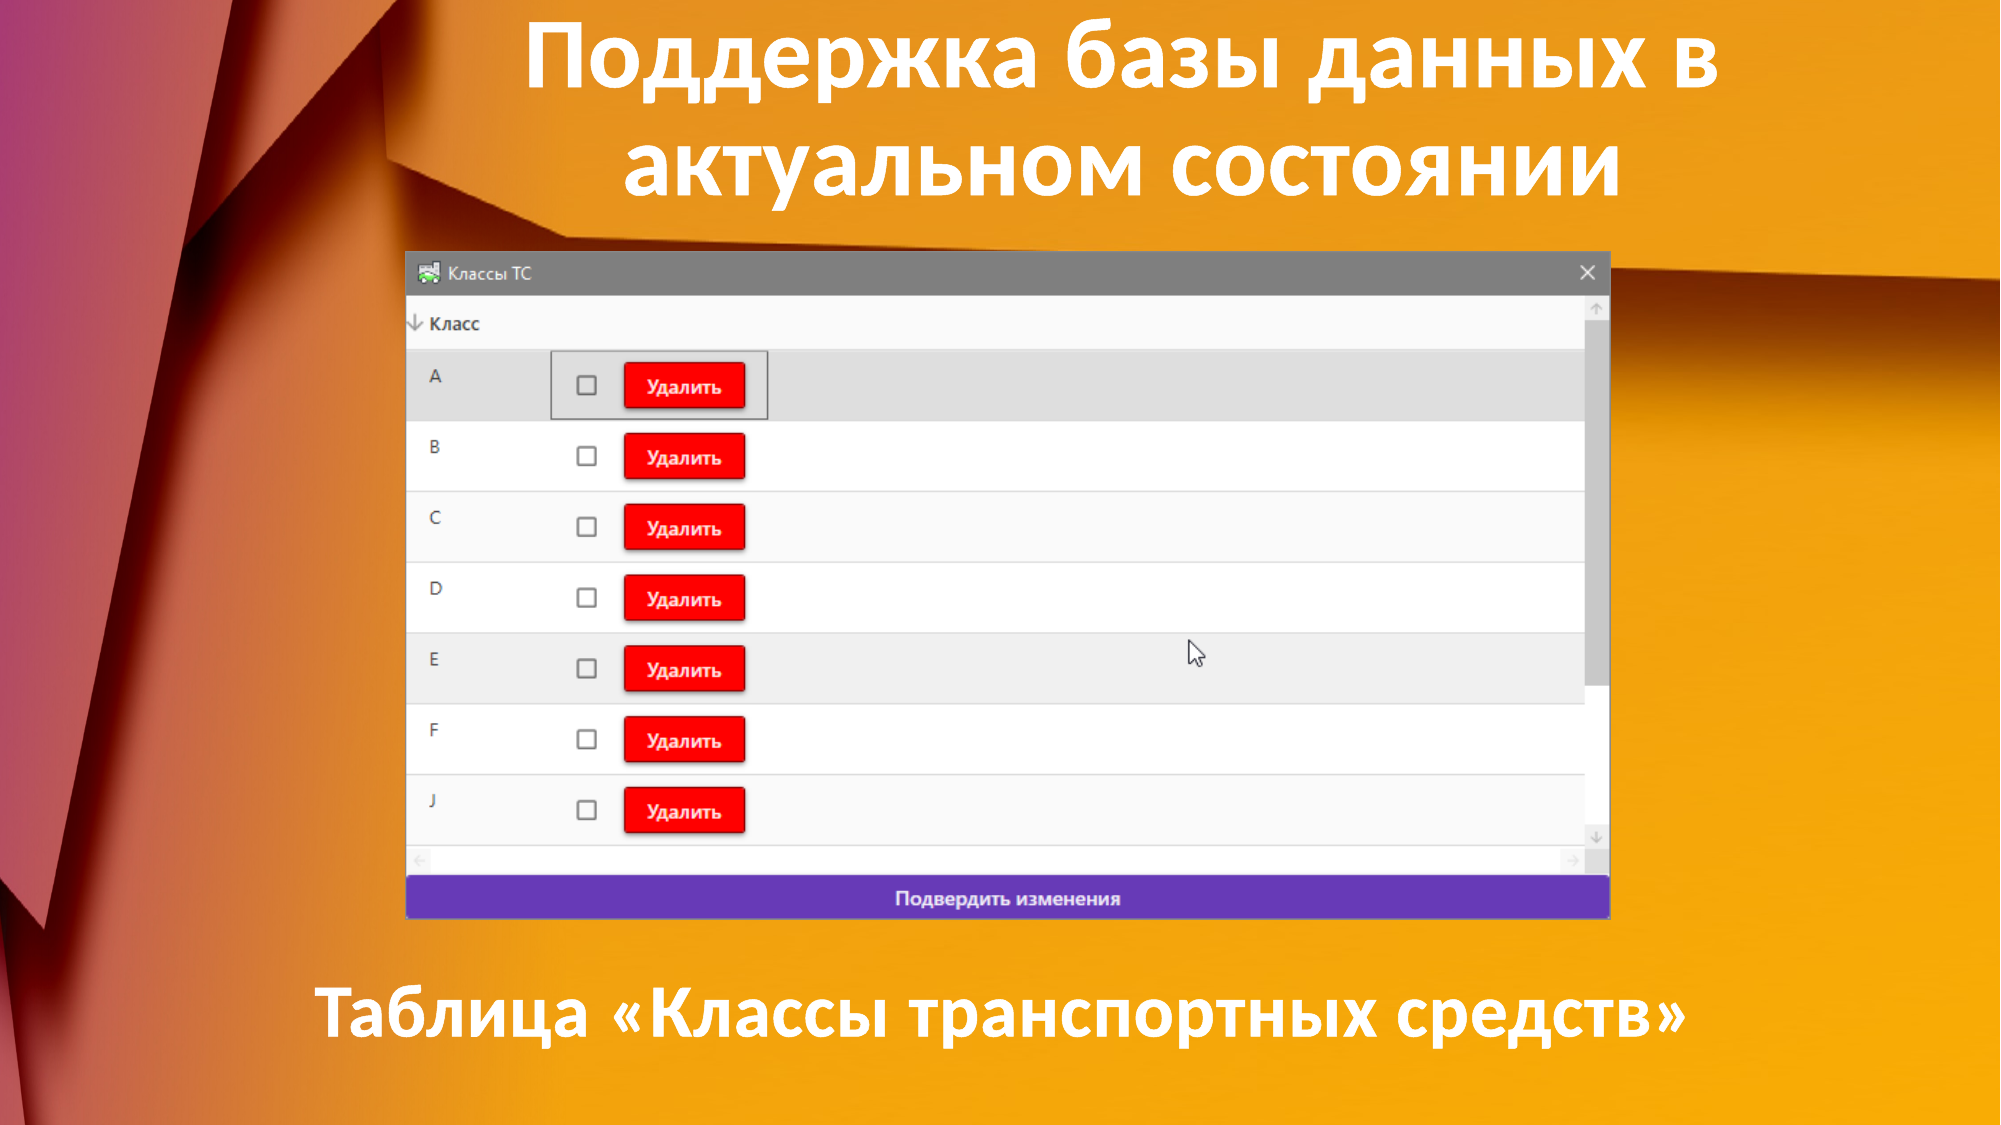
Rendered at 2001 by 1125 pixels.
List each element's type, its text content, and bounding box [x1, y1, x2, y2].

title Поддержка базы данных в актуальном состоянии [321, 0, 1927, 218]
picture [0, 0, 2000, 1125]
text_box Таблица «Классы транспортных средств» [299, 954, 1717, 1059]
